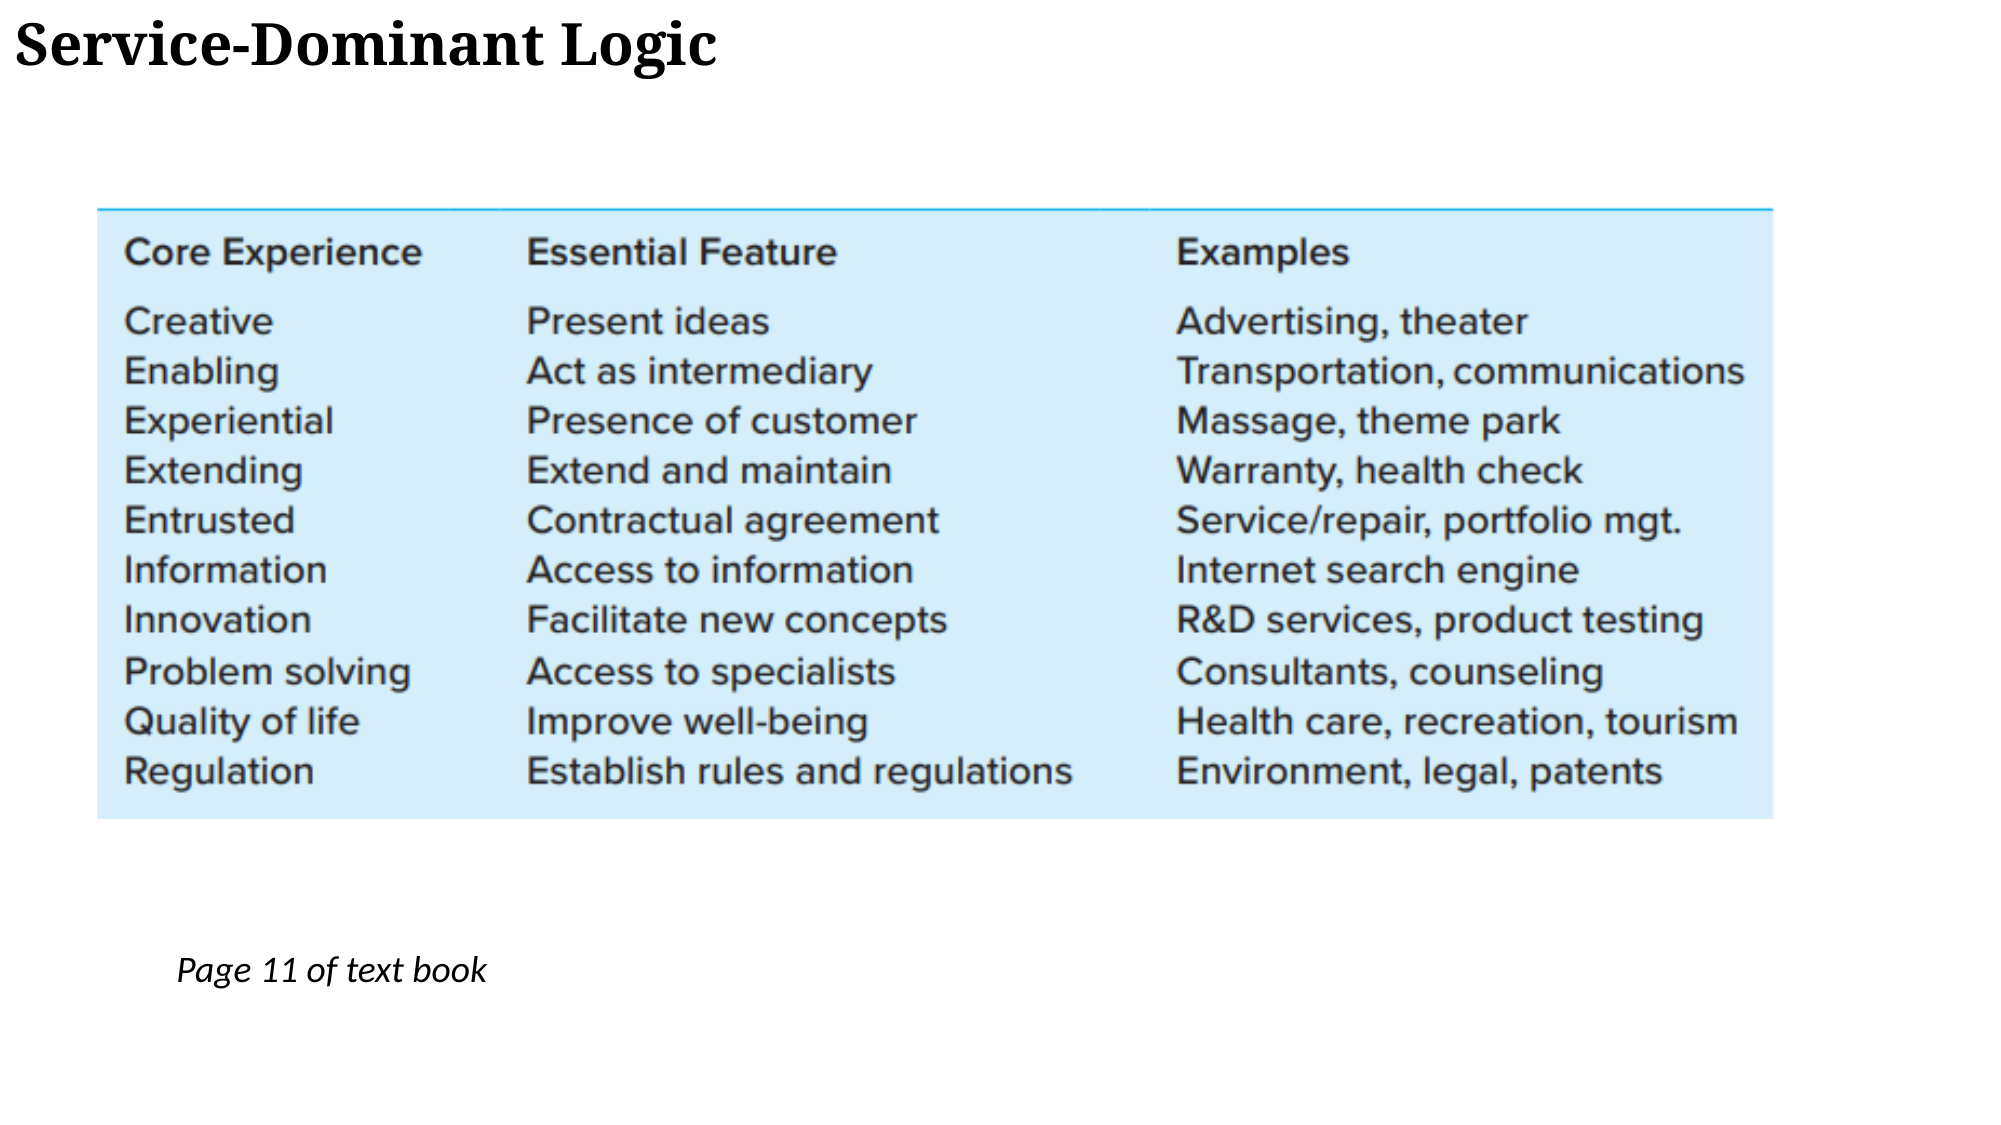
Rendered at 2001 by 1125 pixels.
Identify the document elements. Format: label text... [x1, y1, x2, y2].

picture [96, 206, 1776, 819]
text_box Service-Dominant Logic [0, 0, 1698, 85]
text_box Page 11 of text book [161, 937, 538, 998]
